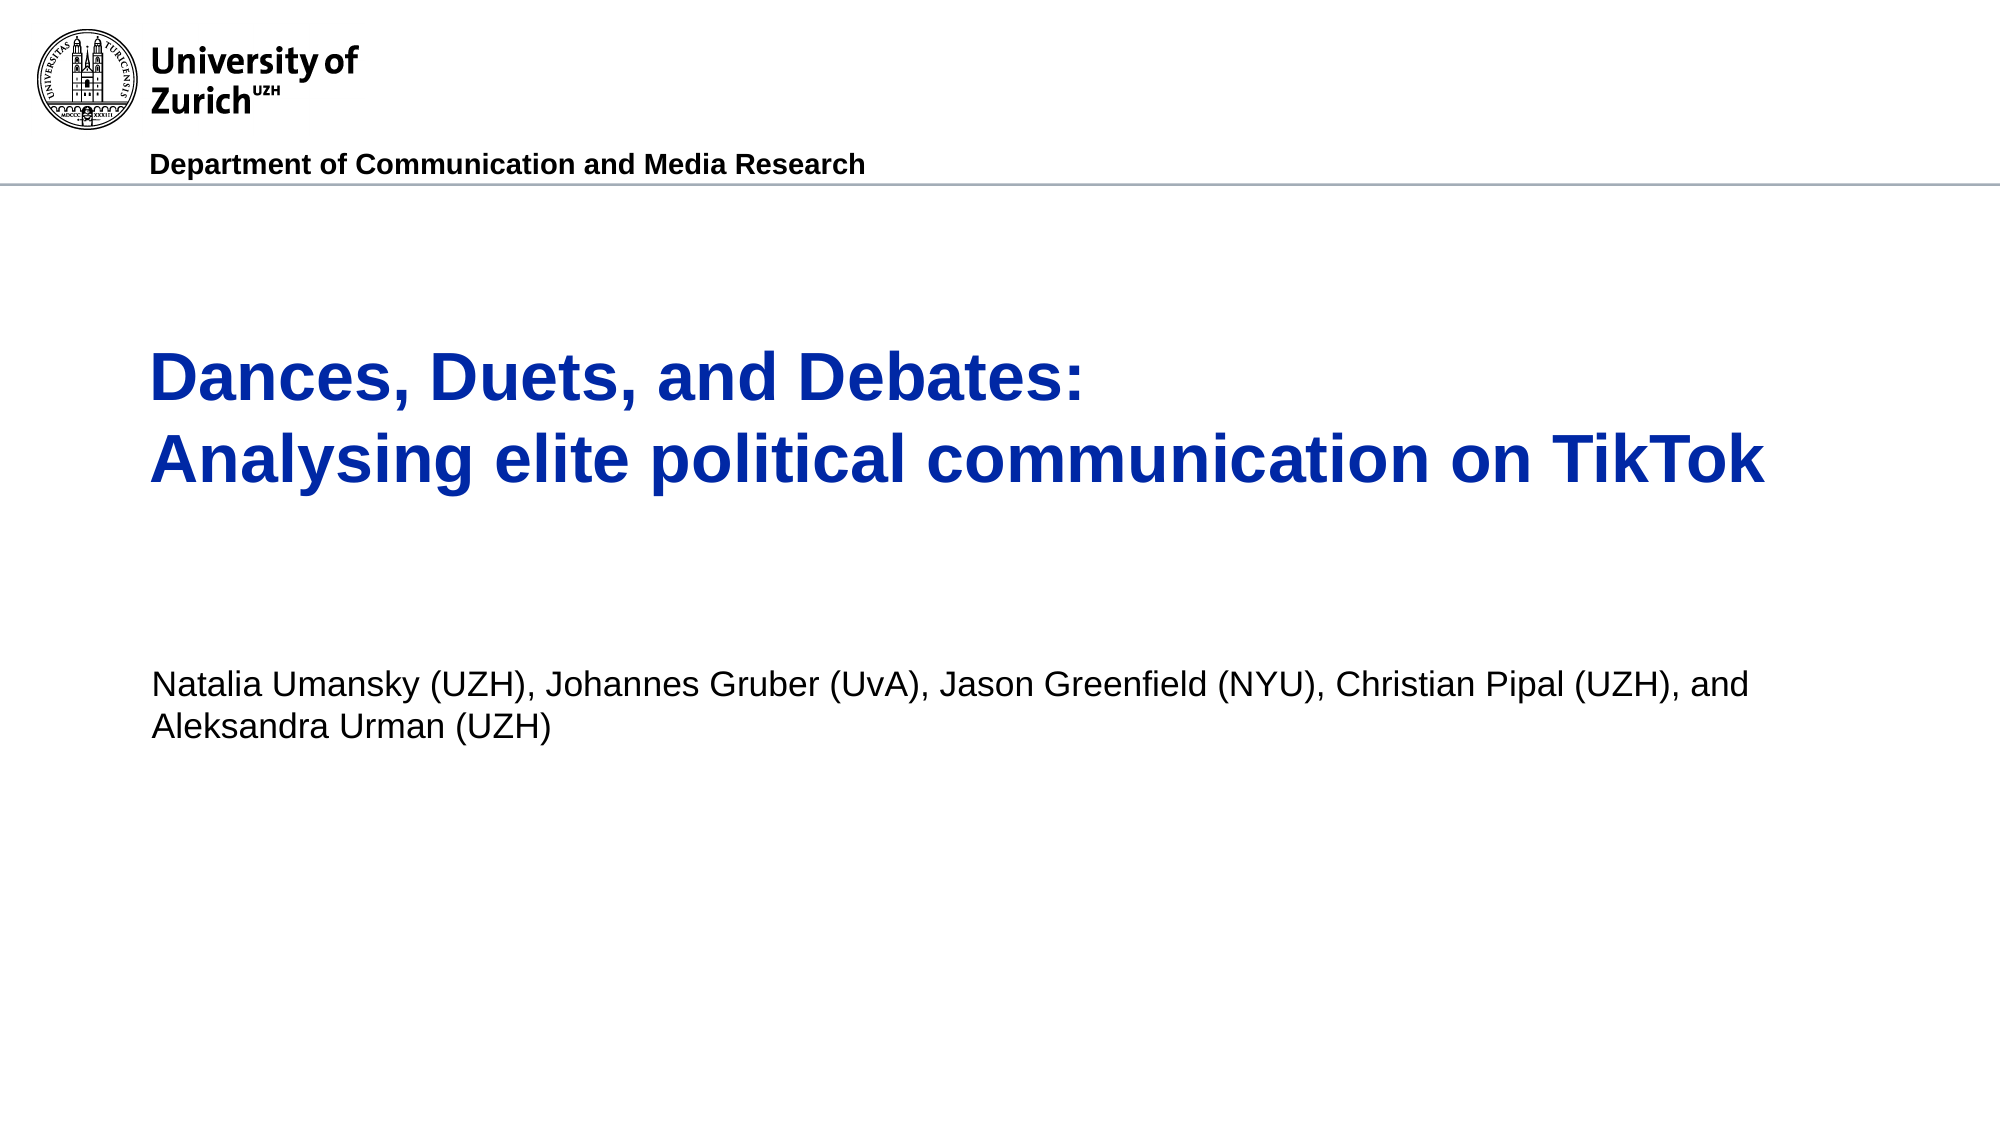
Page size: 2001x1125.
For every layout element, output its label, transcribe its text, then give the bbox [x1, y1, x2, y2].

title Dances, Duets, and Debates: Analysing elite political communication on TikTok [149, 326, 1898, 539]
subtitle Natalia Umansky (UZH), Johannes Gruber (UvA), Jason Greenfield (NYU), Christian Pipal (UZH), and Aleksandra Urman (UZH) [151, 660, 1853, 949]
picture [31, 23, 365, 136]
